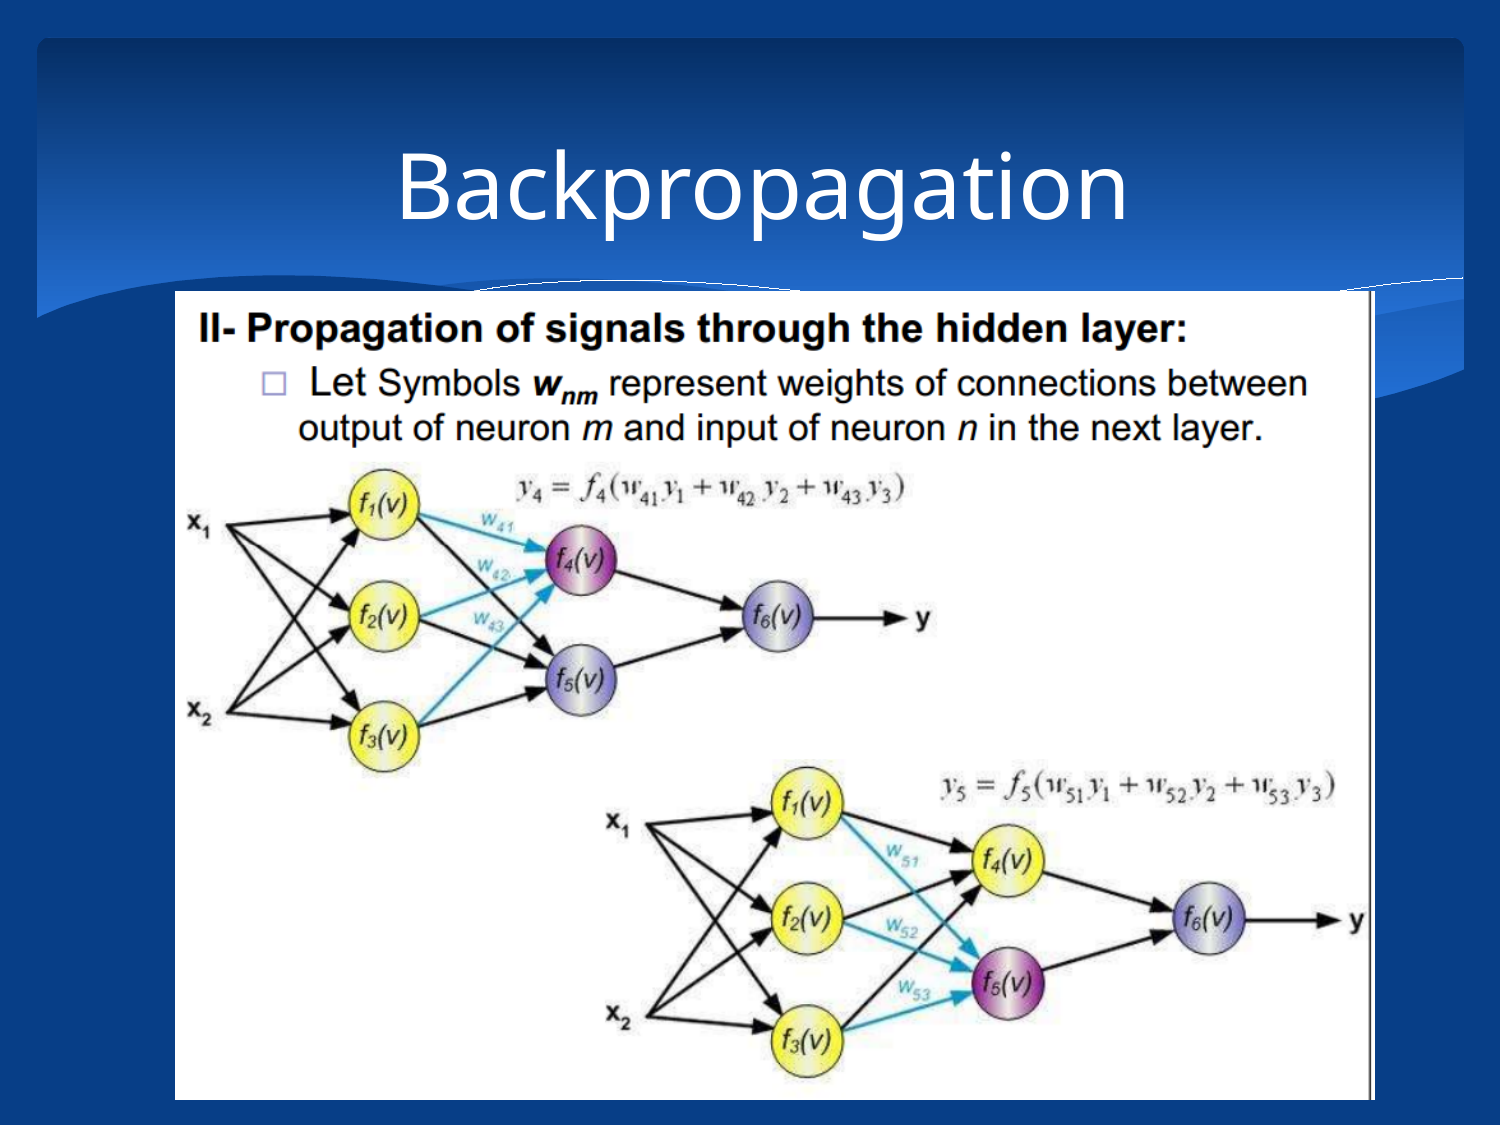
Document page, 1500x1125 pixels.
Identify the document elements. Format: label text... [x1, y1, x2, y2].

text_box Backpropagation [99, 80, 1450, 286]
picture [175, 291, 1375, 1100]
